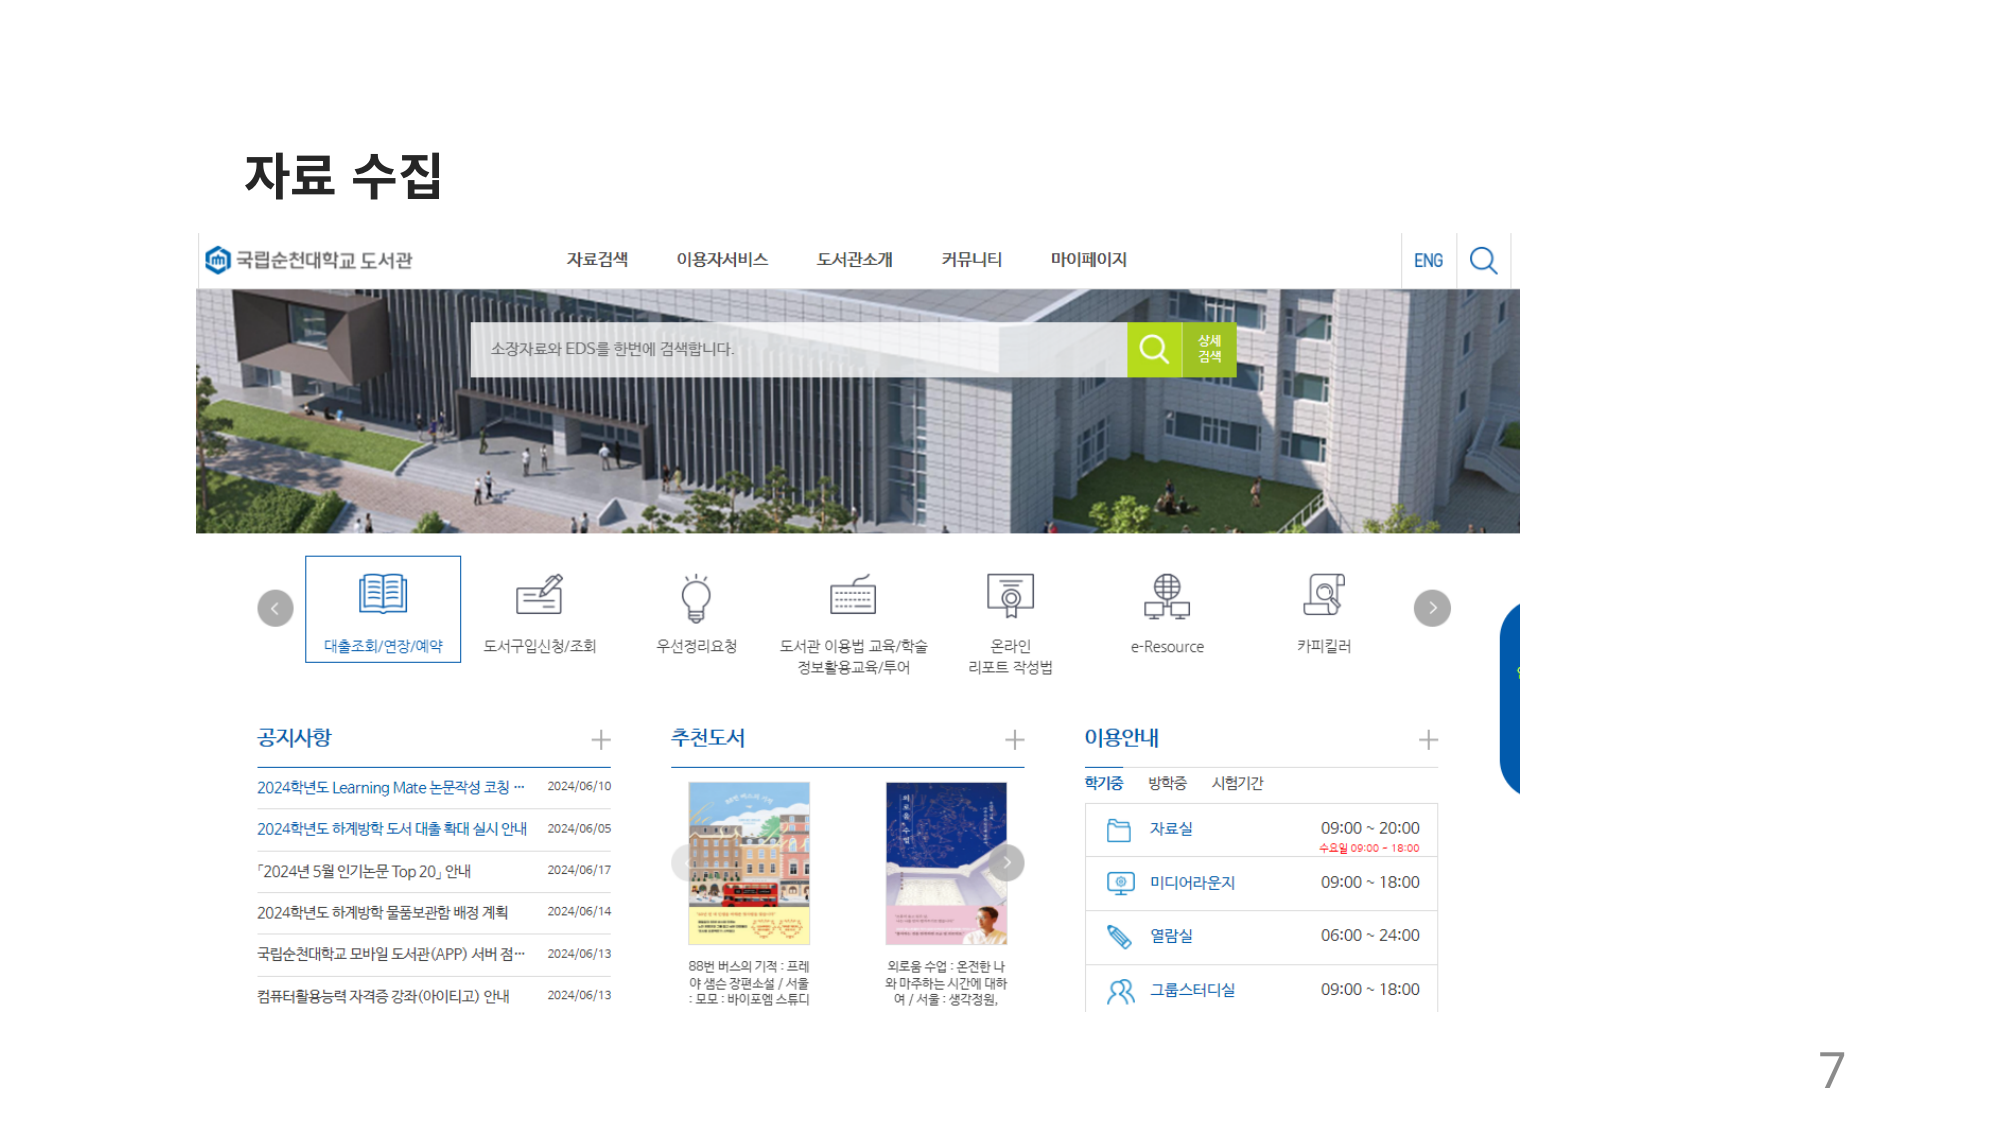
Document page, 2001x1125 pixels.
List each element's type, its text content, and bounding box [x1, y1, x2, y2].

picture [196, 231, 1520, 1012]
slide_number 7 [1412, 1042, 1863, 1103]
text_box 자료 수집 [78, 137, 611, 213]
